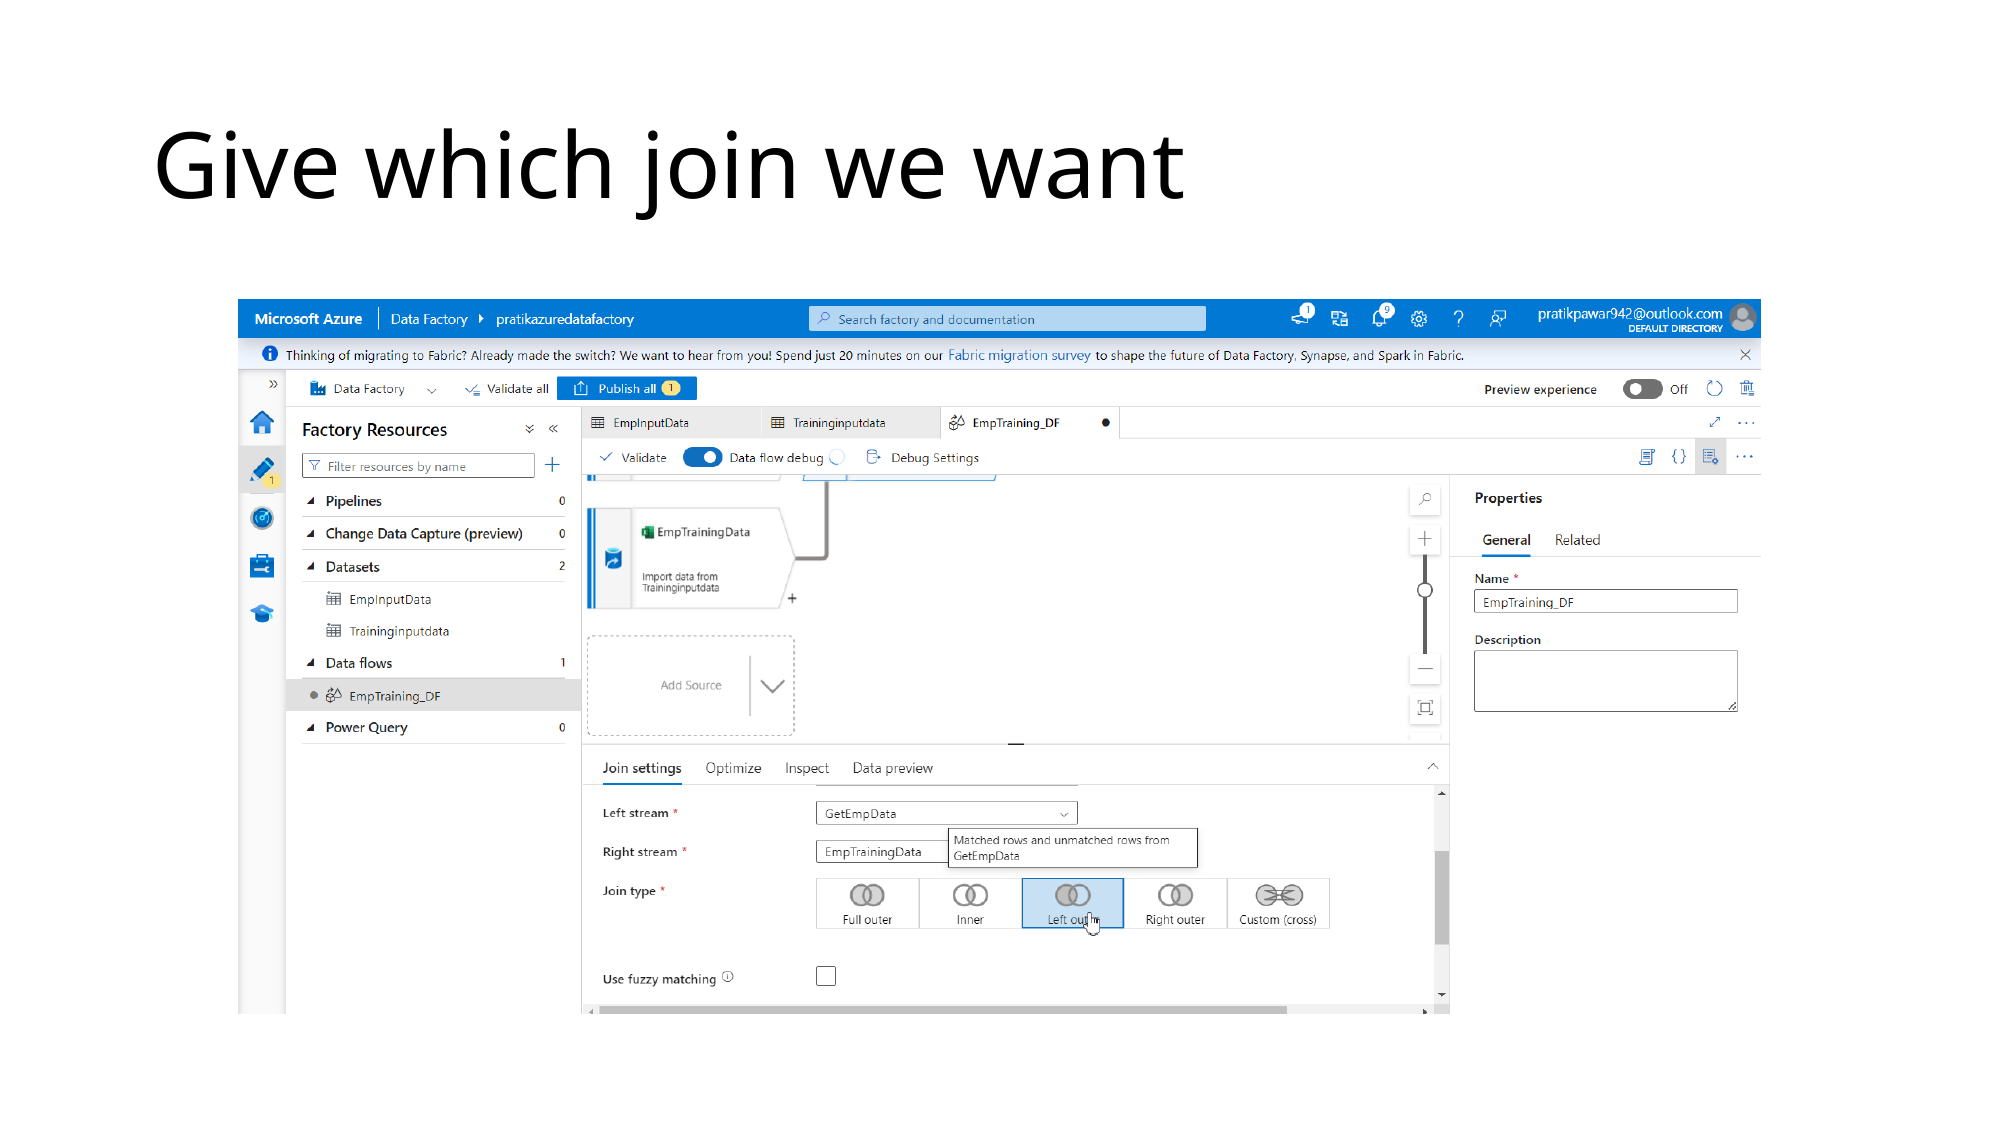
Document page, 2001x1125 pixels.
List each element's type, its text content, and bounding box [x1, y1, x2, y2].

title Give which join we want [137, 59, 1863, 278]
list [238, 299, 1761, 1014]
